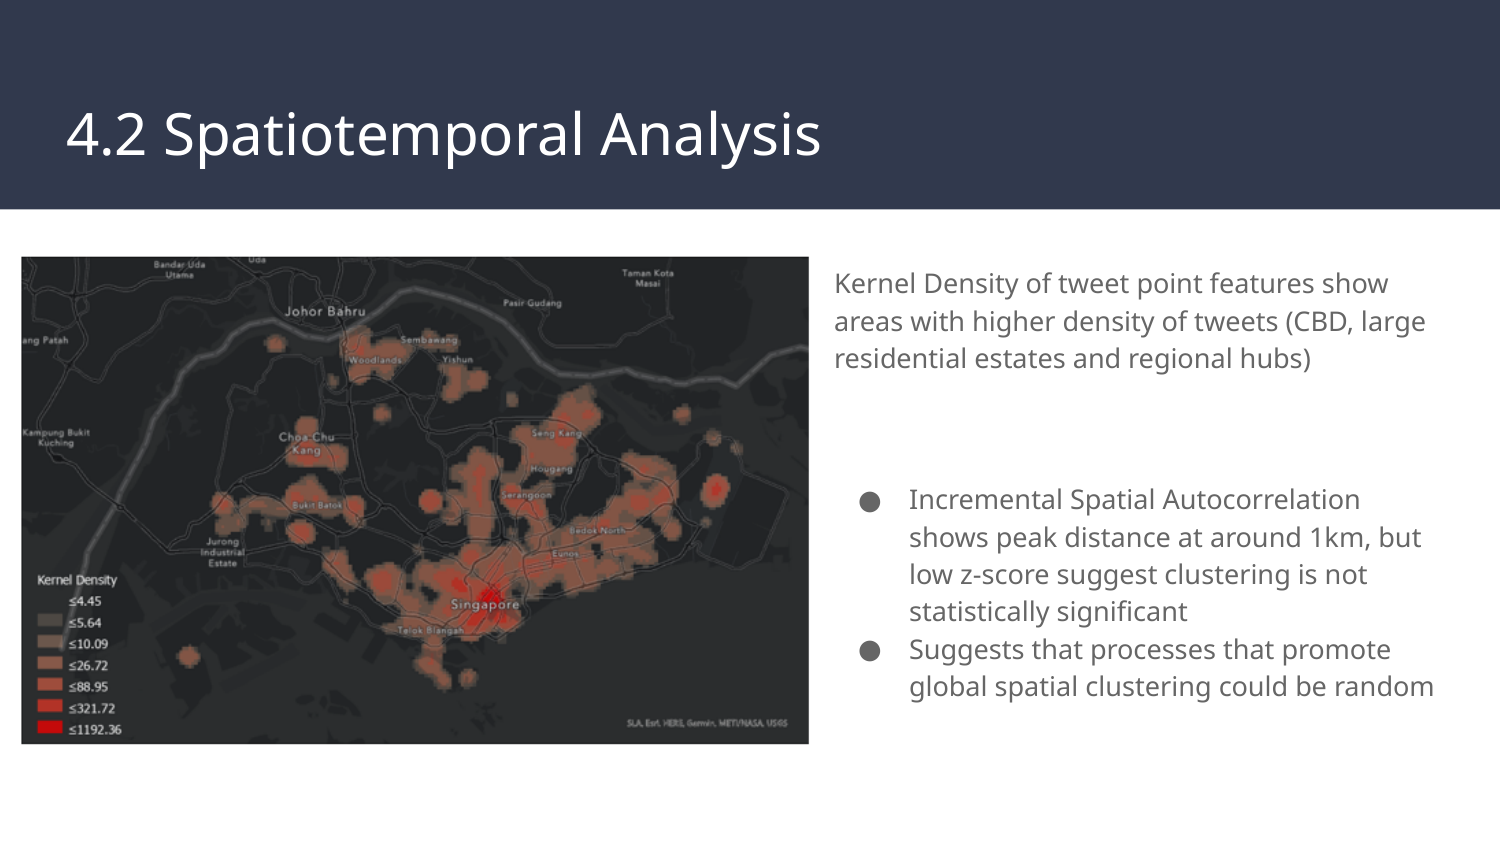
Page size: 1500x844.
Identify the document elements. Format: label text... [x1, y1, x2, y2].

title 4.2 Spatiotemporal Analysis [51, 82, 1449, 185]
list Kernel Density of tweet point features show areas with higher density of tweets (CBD, large residential estates and regional hubs) Incremental Spatial Autocorrelation shows peak distance at around 1km, but low z-score suggest clustering is not statistically significant Suggests that processes that promote global spatial clustering could be random [820, 247, 1462, 752]
picture [12, 246, 820, 752]
